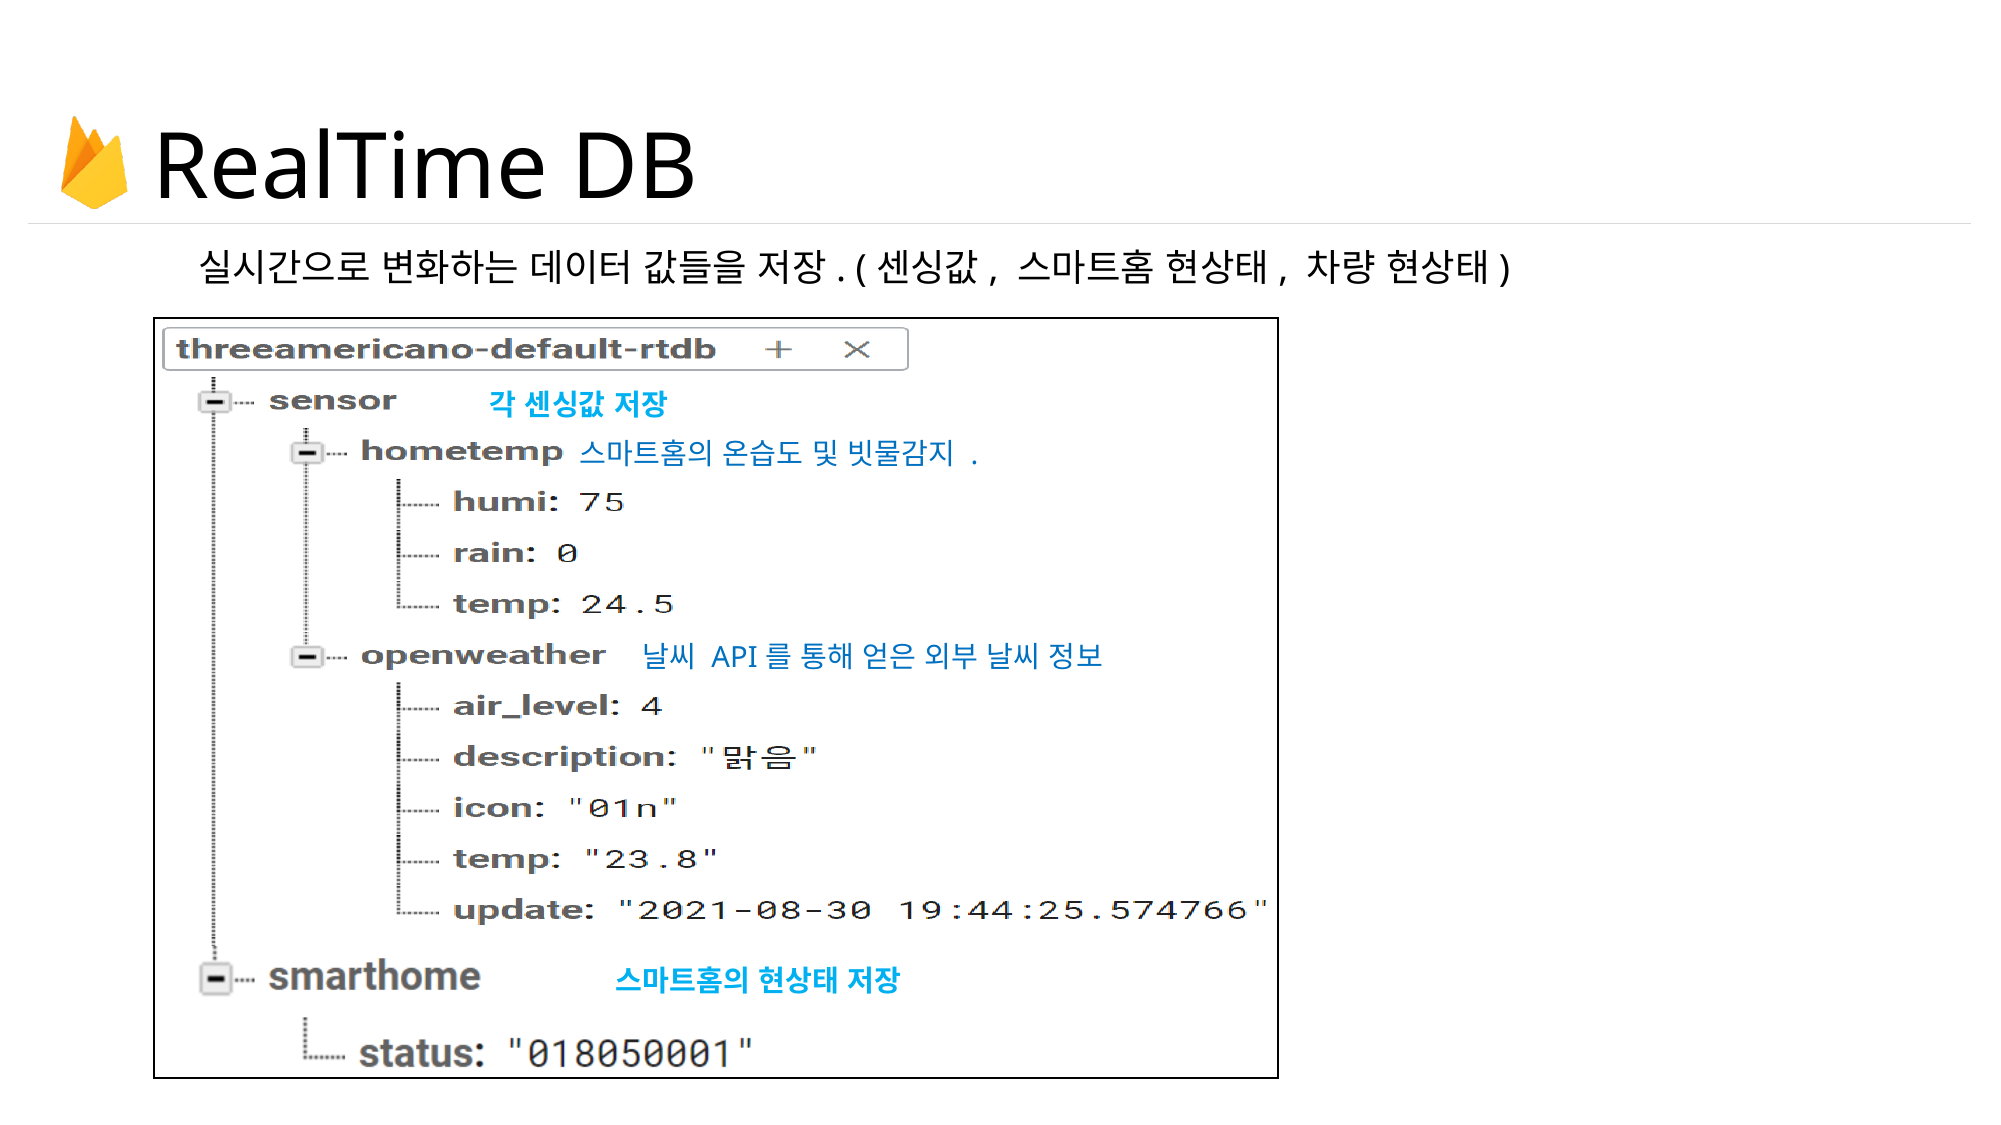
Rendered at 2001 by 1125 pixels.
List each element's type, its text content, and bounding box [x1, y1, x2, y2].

title RealTime DB [137, 59, 1863, 278]
picture [58, 112, 132, 209]
picture [154, 318, 1278, 1078]
text_box 실시간으로 변화하는 데이터 값들을 저장. (센싱값, 스마트홈 현상태, 차량 현상태) [183, 236, 1526, 297]
